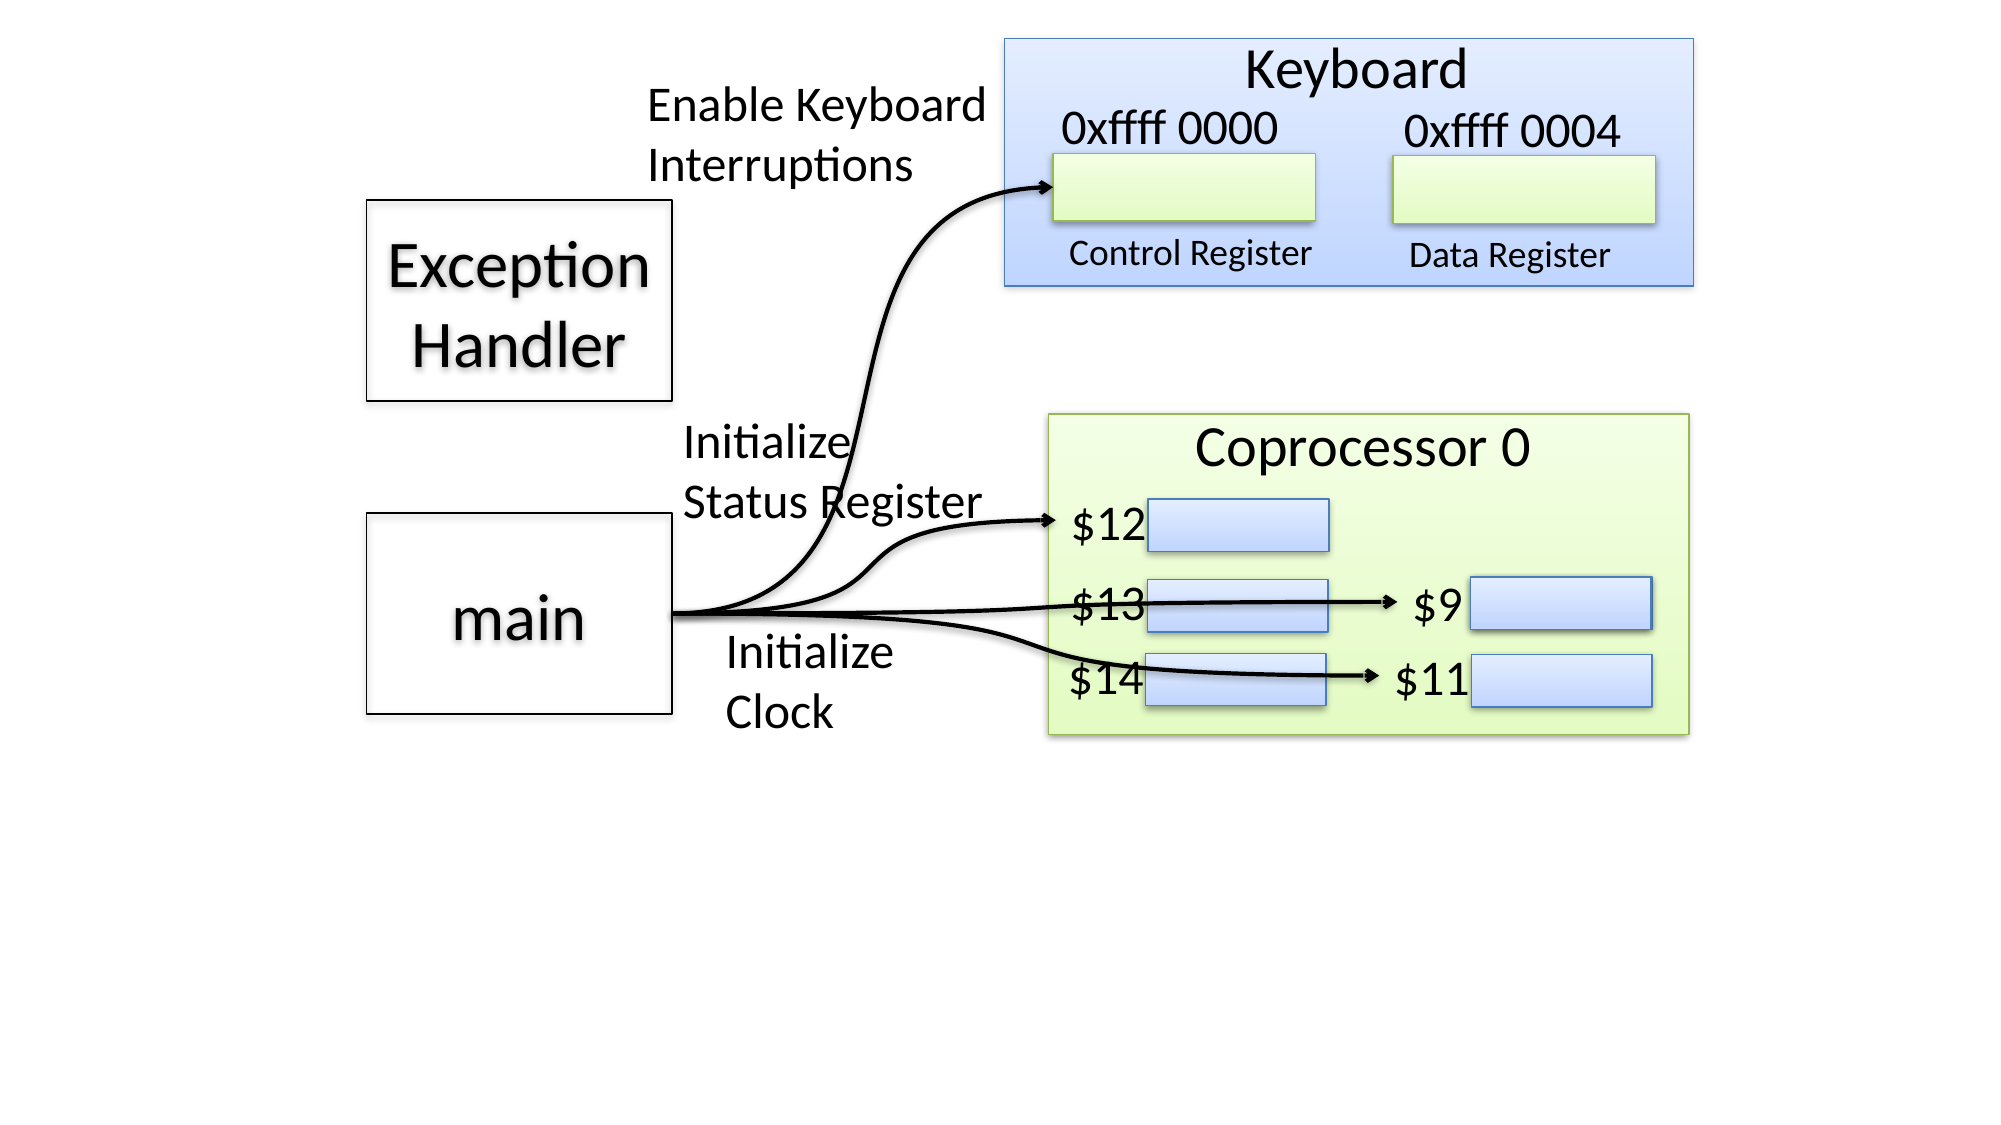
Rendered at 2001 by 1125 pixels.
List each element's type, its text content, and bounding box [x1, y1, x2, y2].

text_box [1058, 400, 1690, 735]
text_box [671, 602, 1397, 749]
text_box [1004, 22, 1694, 287]
text_box main [366, 512, 666, 715]
text_box Exception Handler [366, 199, 625, 402]
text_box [630, 63, 1054, 614]
